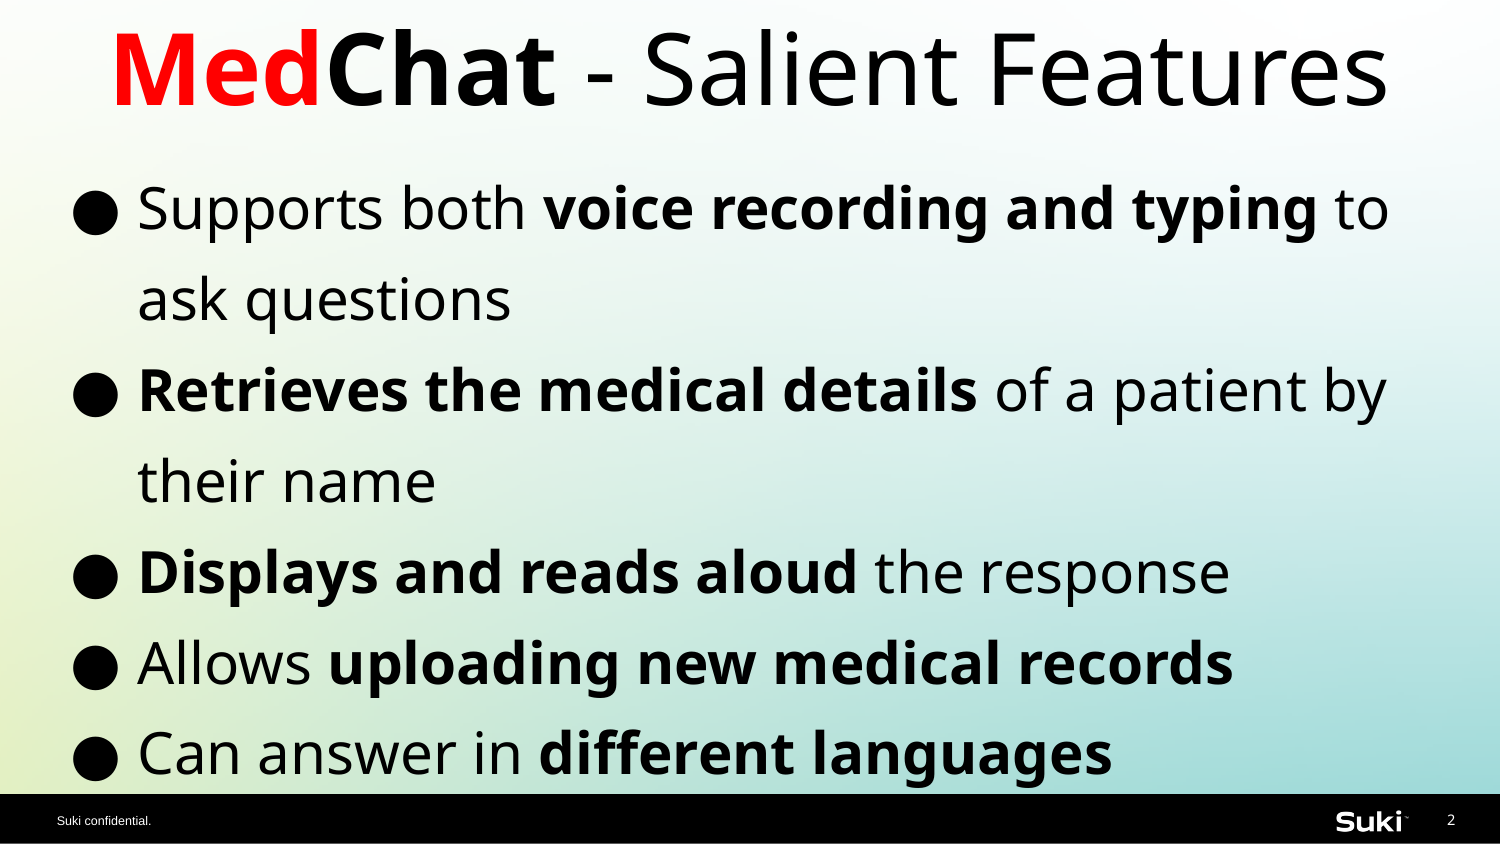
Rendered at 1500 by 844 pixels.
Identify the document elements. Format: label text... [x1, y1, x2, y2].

title MedChat - Salient Features [0, 2, 1500, 139]
picture [0, 139, 1500, 794]
picture [1336, 810, 1409, 832]
subtitle Supports both voice recording and typing to ask questions Retrieves the medical details of a patient by their name Displays and reads aloud the response Allows uploading new medical records Can answer in different languages [51, 138, 1449, 736]
